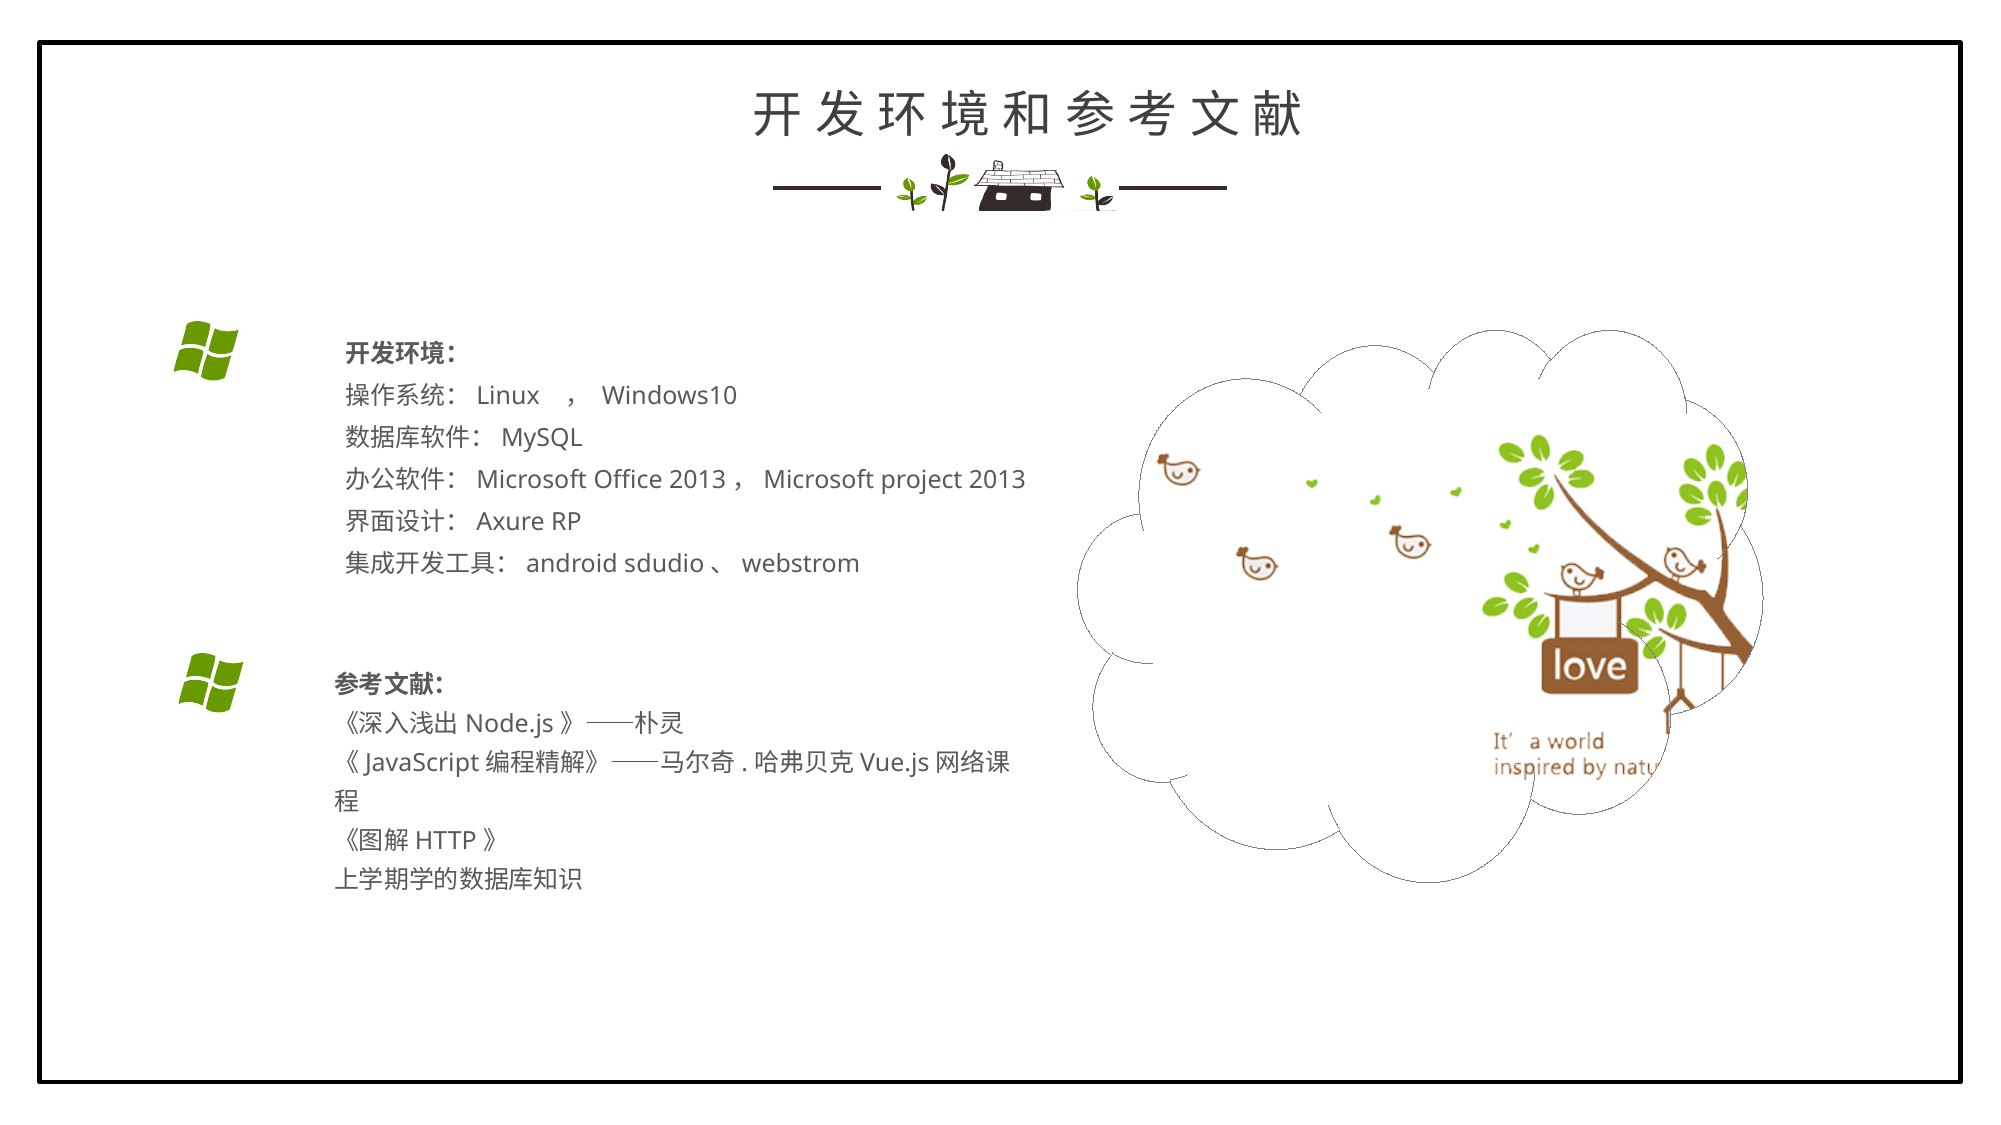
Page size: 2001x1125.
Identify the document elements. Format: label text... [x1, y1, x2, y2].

text_box 参考文献： 《深入浅出Node.js》——朴灵 《JavaScript编程精解》——马尔奇.哈弗贝克Vue.js网络课程 《图解HTTP》 上学期学的数据库知识 [319, 652, 1032, 901]
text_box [178, 650, 244, 714]
text_box 开发环境： 操作系统：Linux ， Windows10 数据库软件：MySQL 办公软件：Microsoft Office 2013，Microsoft project 2013 界面设计：Axure RP 集成开发工具：android sdudio、webstrom [330, 318, 1043, 585]
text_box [726, 74, 1330, 211]
text_box 程精解》——马尔奇.哈弗贝克 Vue.js网络课程 上学期学的数据库知识 《图解HTTP》 [37, 41, 1963, 1084]
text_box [173, 318, 239, 382]
picture [1077, 328, 1763, 881]
